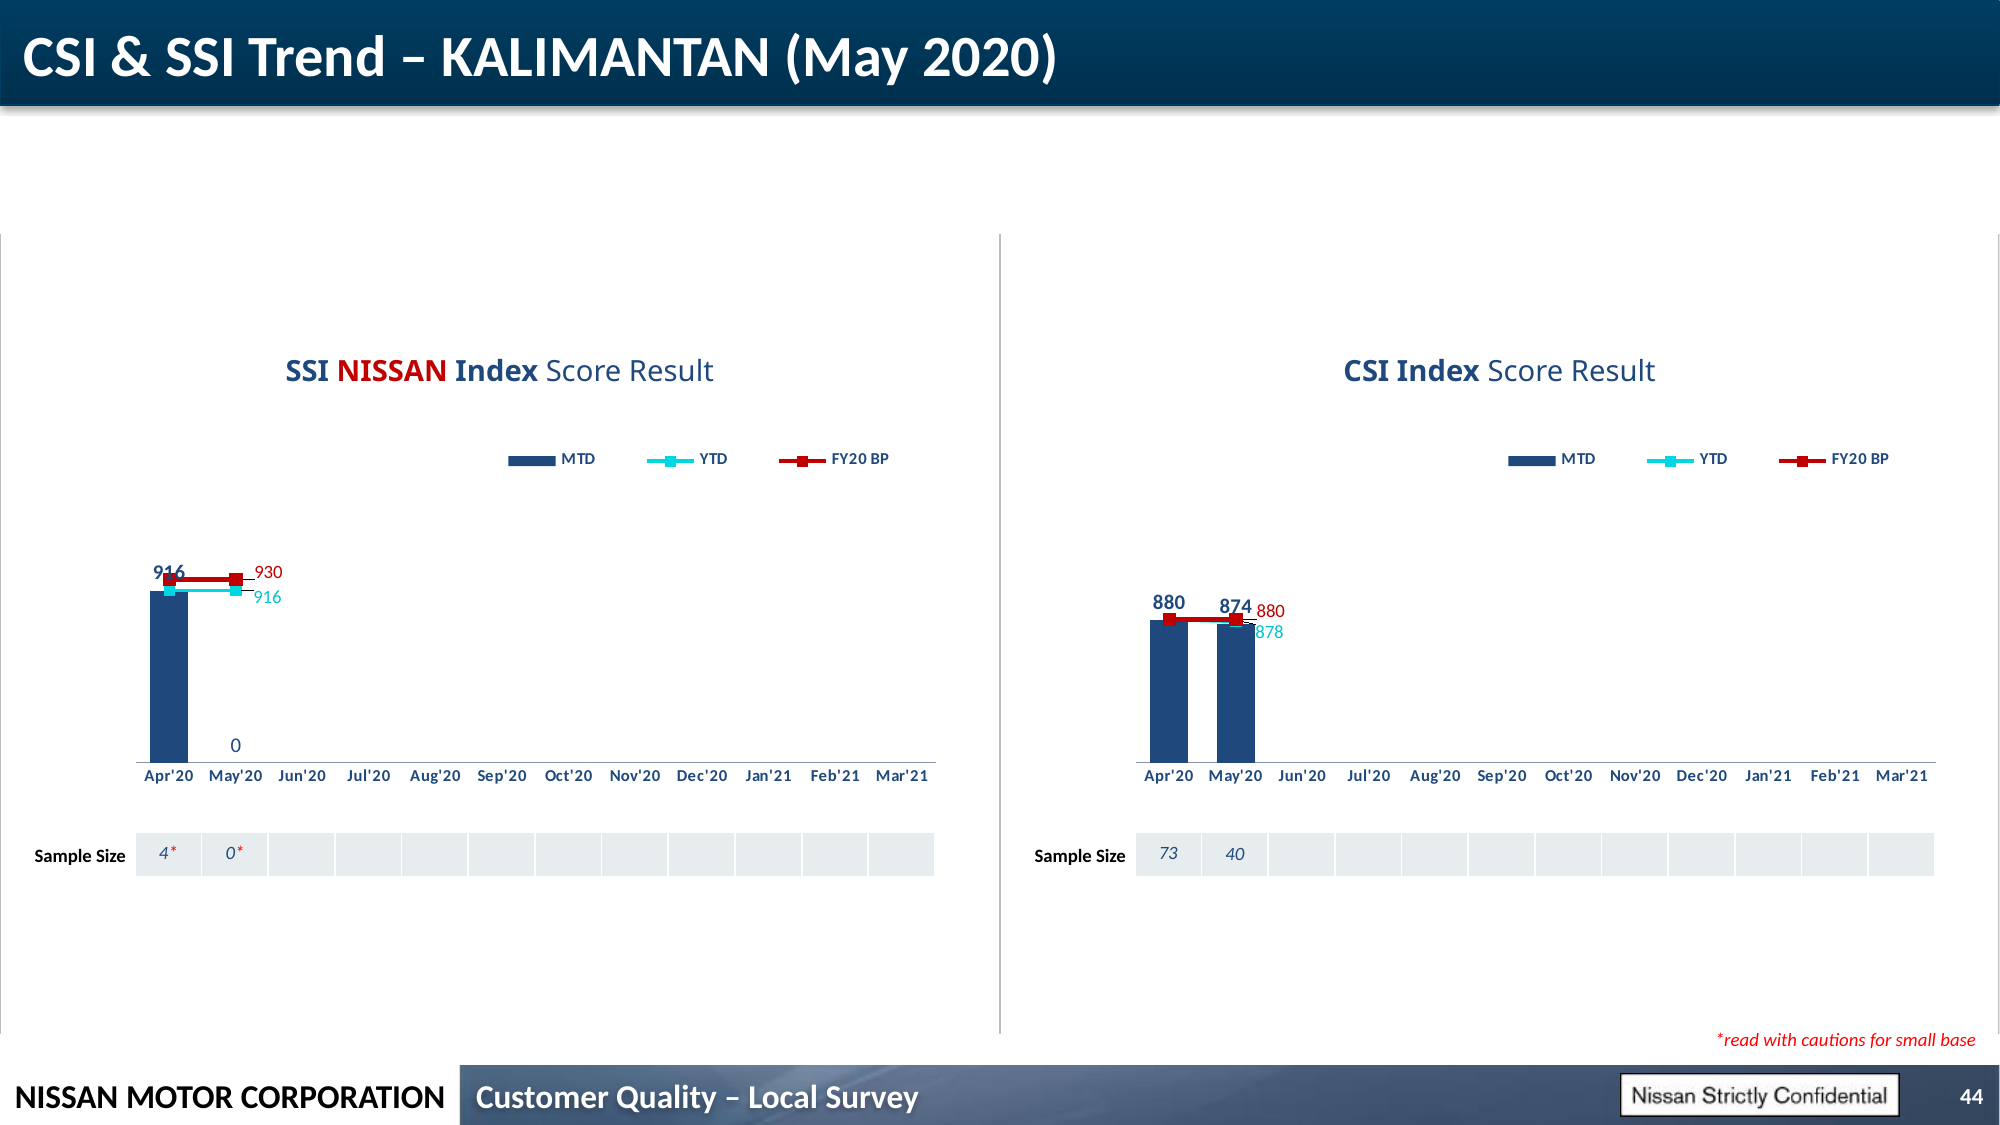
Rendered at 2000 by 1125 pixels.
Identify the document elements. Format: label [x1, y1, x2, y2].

table_header [1736, 833, 1801, 876]
table_header [136, 833, 201, 876]
slide_number [1927, 1065, 1999, 1125]
table_header [1669, 833, 1734, 876]
chart [75, 415, 991, 823]
table_header [602, 833, 667, 876]
table_header [469, 833, 534, 876]
table_header [1269, 833, 1334, 876]
text_box [1328, 344, 1671, 395]
table_header [1136, 833, 1201, 876]
table_header [1869, 833, 1934, 876]
chart [1075, 415, 1991, 823]
table_header [1802, 833, 1867, 876]
table_header [536, 833, 601, 876]
table_header [1602, 833, 1667, 876]
text_box [1699, 1020, 1991, 1058]
table_header [202, 833, 267, 876]
table_header [869, 833, 934, 876]
table_header [1336, 833, 1401, 876]
table_header [336, 833, 401, 876]
text_box [1012, 843, 1126, 866]
text_box [12, 843, 126, 866]
table_header [669, 833, 734, 876]
table_header [269, 833, 334, 876]
table_header [803, 833, 867, 876]
table_header [1402, 833, 1467, 876]
table_header [736, 833, 801, 876]
picture [459, 1065, 1927, 1125]
text_box [270, 344, 729, 395]
table_header [1469, 833, 1534, 876]
table_header [1202, 833, 1267, 876]
table_header [1536, 833, 1601, 876]
title [5, 8, 1994, 97]
table_header [402, 833, 467, 876]
